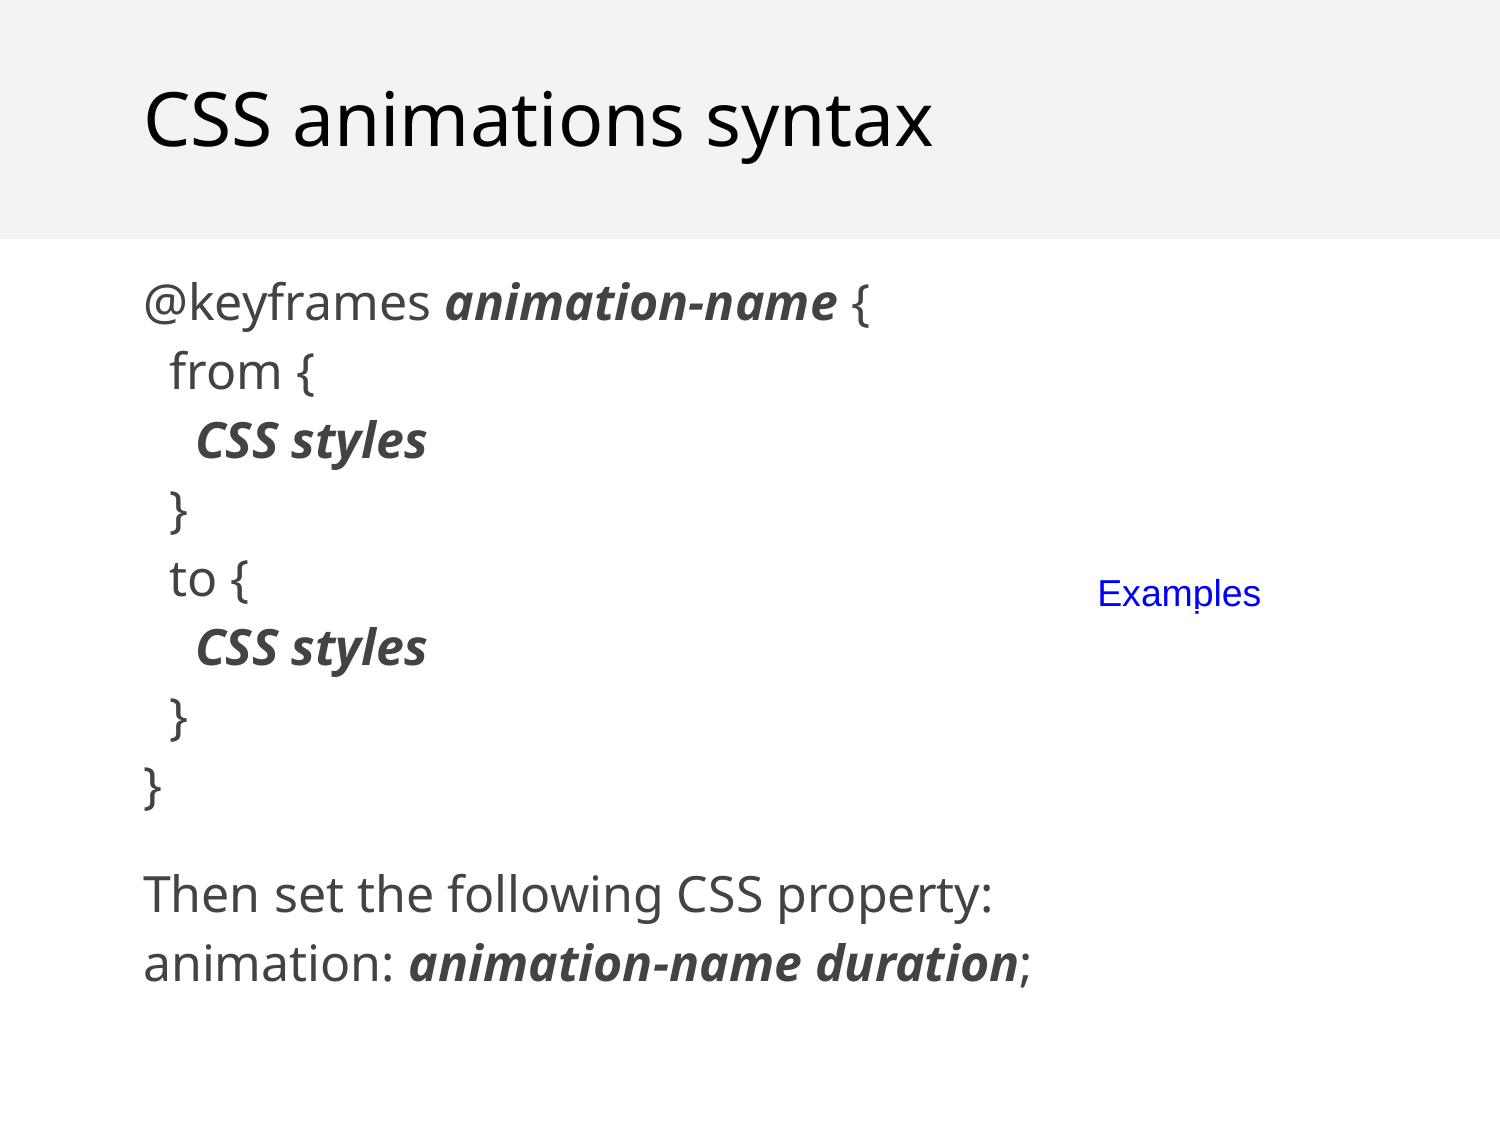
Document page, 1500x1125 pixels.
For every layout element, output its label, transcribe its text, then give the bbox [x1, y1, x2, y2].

text_box CSS animations syntax [128, 56, 1372, 183]
text_box Examples [1009, 521, 1349, 662]
text_box @keyframes animation-name { from { CSS styles } to { CSS styles } } Then set the following CSS property: animation: animation-name duration; [128, 255, 1372, 1063]
